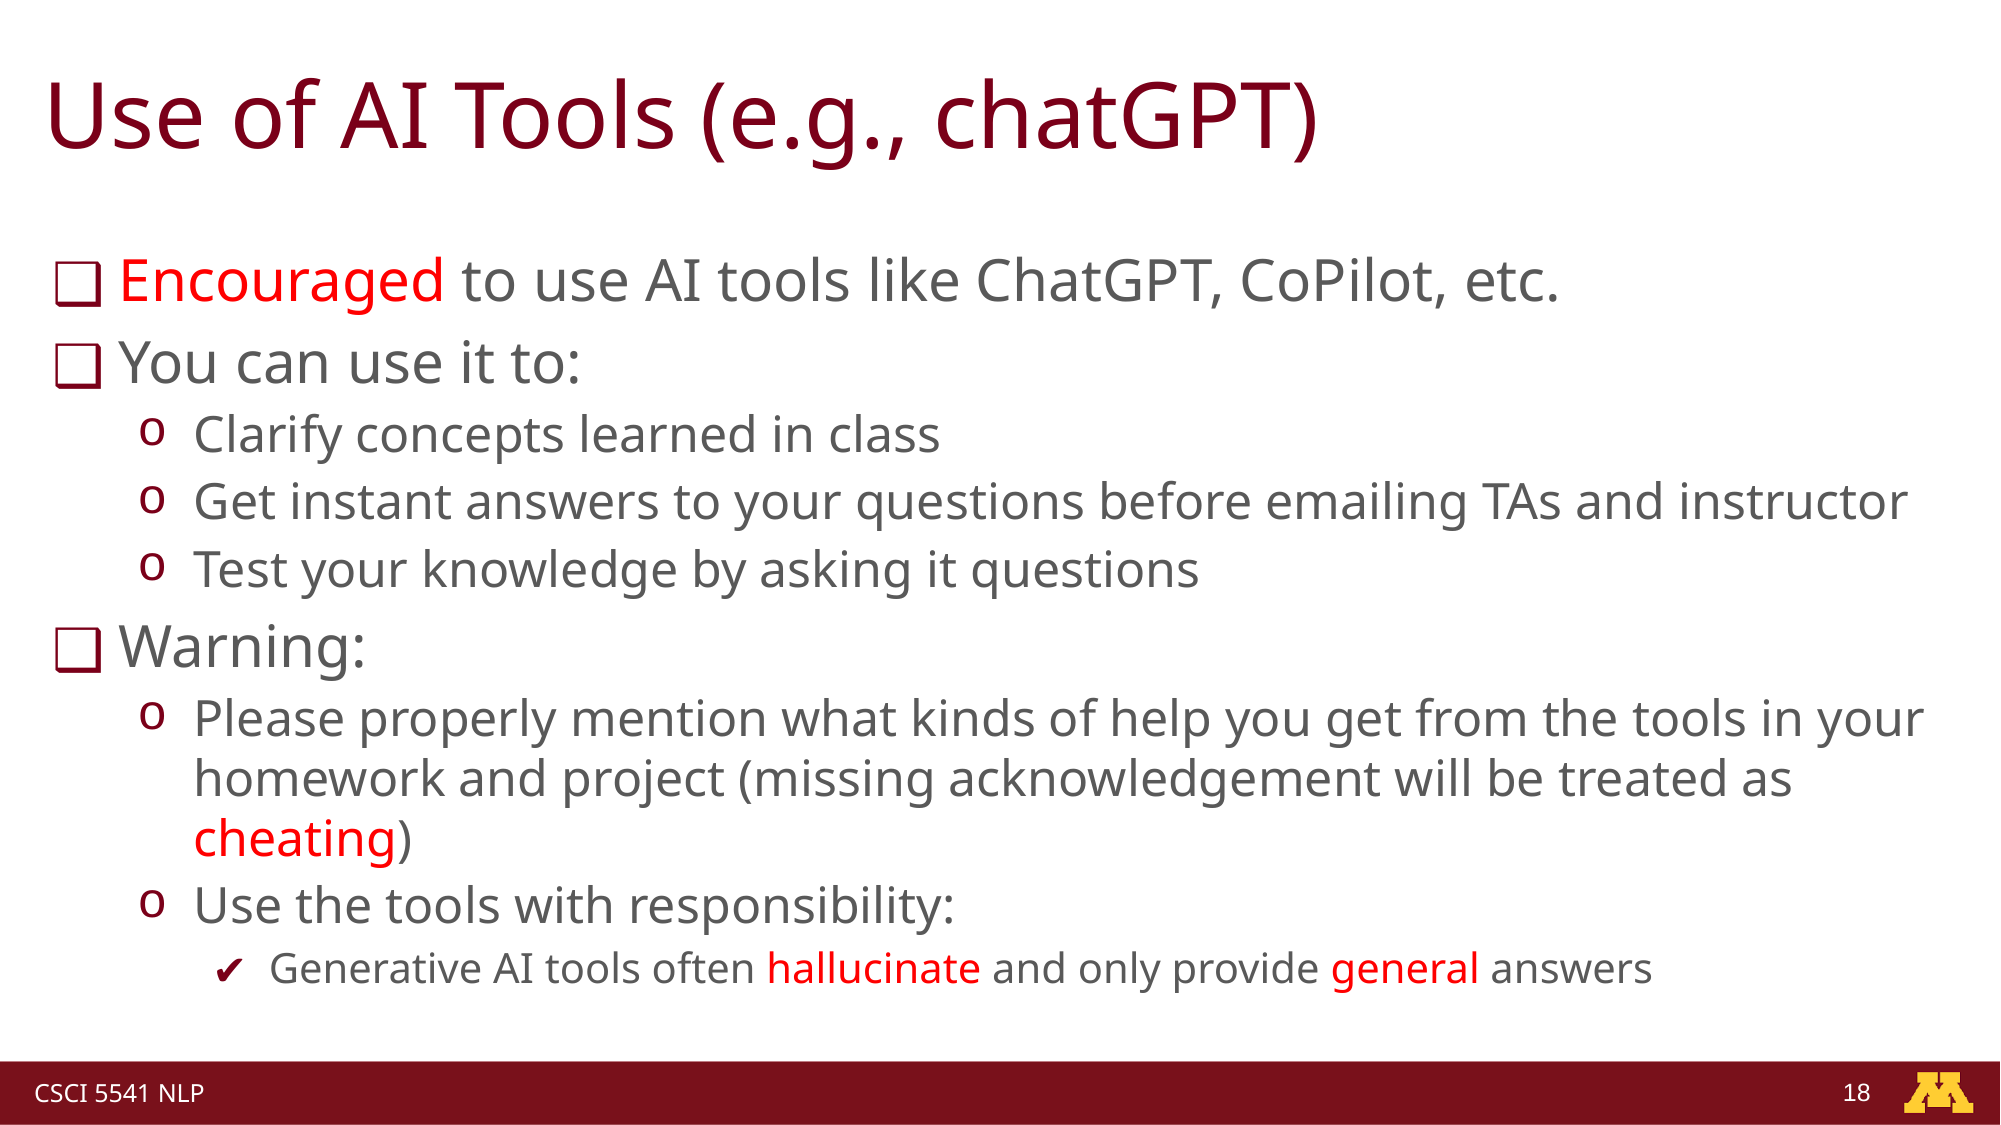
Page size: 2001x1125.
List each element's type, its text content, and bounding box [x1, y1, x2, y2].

title Use of AI Tools (e.g., chatGPT) [32, 17, 1976, 206]
slide_number ‹#› [1751, 1061, 1886, 1122]
picture [0, 1061, 2000, 1125]
list Encouraged to use AI tools like ChatGPT, CoPilot, etc. You can use it to: Clarify concepts learned in class Get instant answers to your questions before emailing TAs and instructor Test your knowledge by asking it questions Warning: Please properly mention what kinds of help you get from the tools in your homework and project (missing acknowledgement will be treated as cheating) Use the tools with responsibility: Generative AI tools often hallucinate and only provide general answers [32, 237, 1976, 1030]
